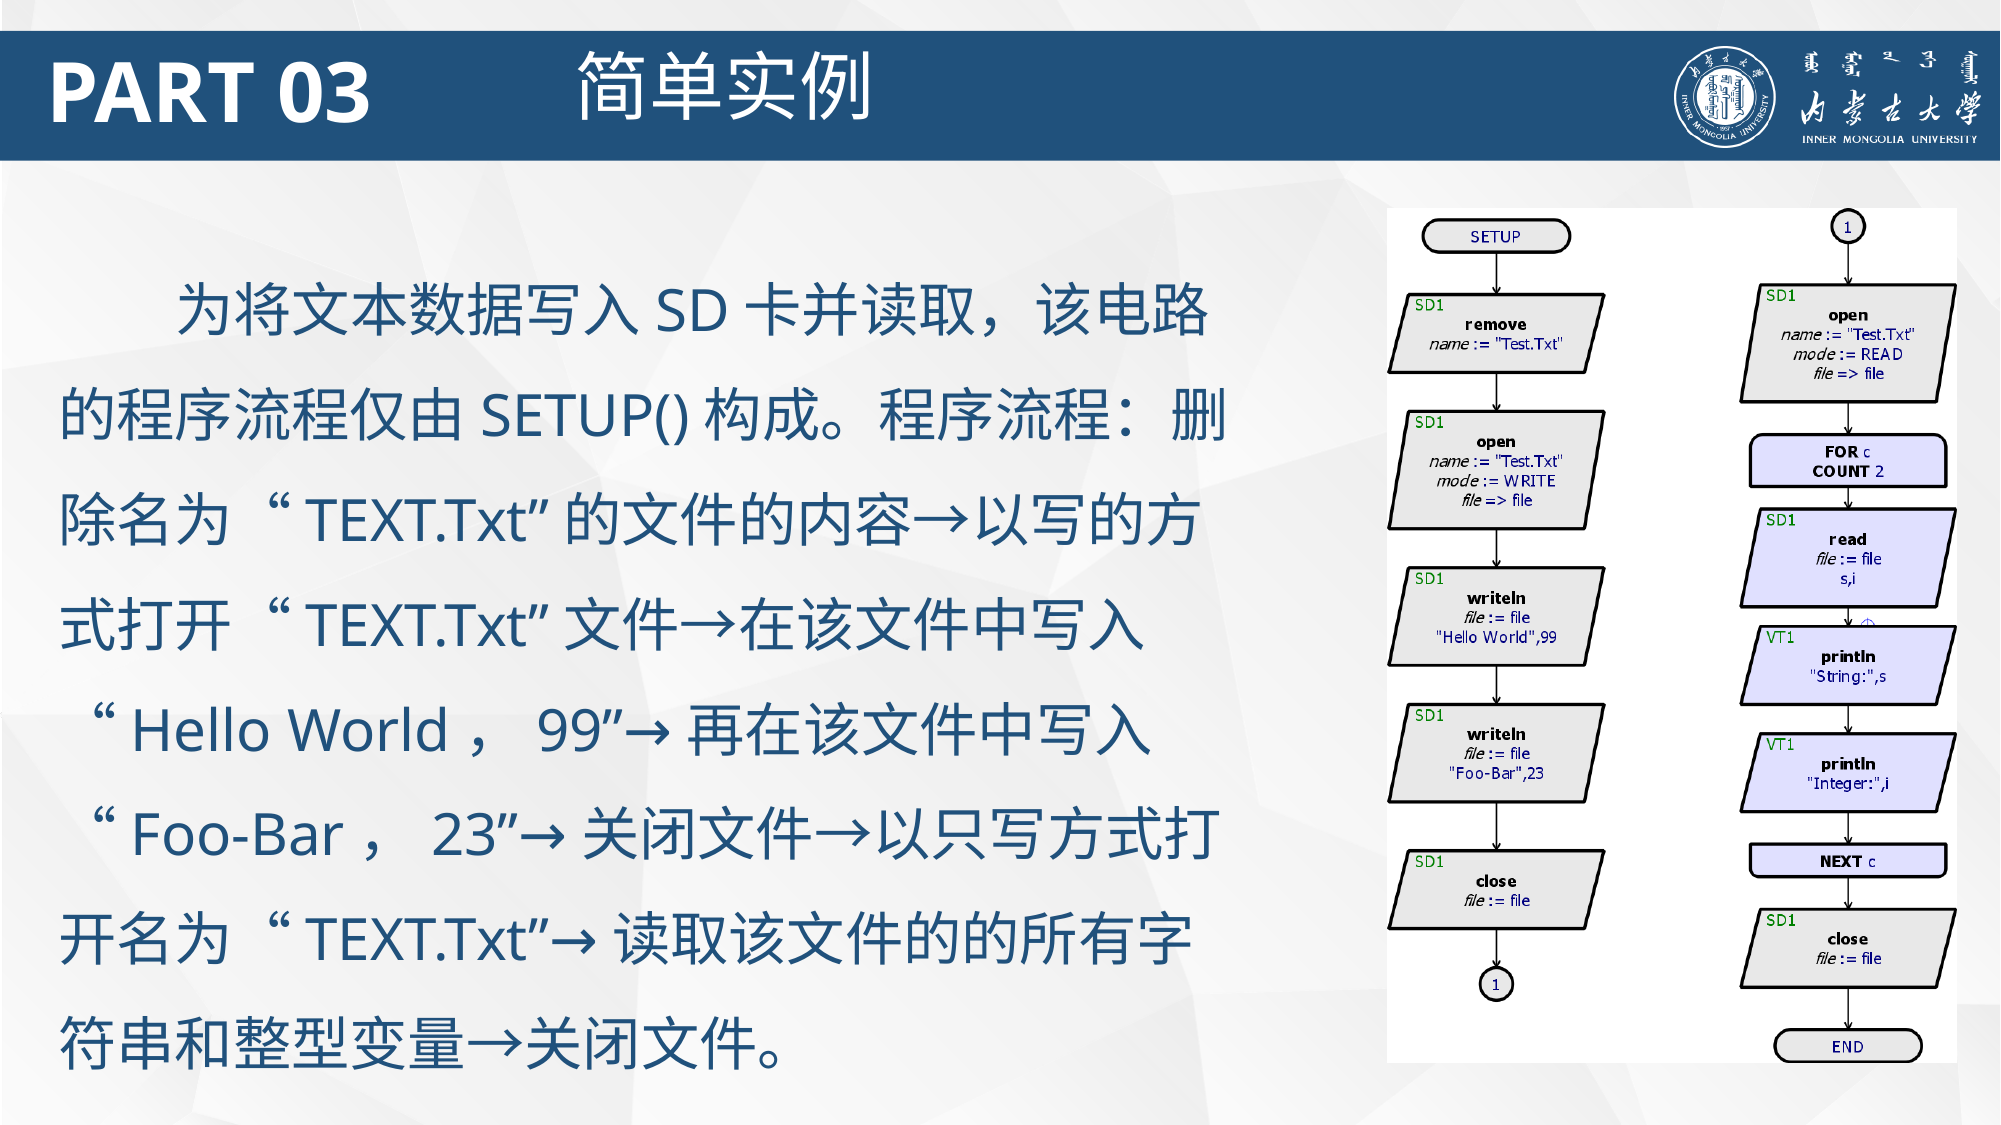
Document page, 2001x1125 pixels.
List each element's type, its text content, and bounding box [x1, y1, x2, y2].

list 简单实例 [559, 42, 1485, 158]
picture [0, 0, 2001, 1125]
list PART 03 [32, 42, 481, 148]
text_box 为将文本数据写入SD卡并读取，该电路的程序流程仅由SETUP()构成。程序流程：删除名为“TEXT.Txt”的文件的内容→以写的方式打开“TEXT.Txt”文件→在该文件中写入“Hello World，99”→再在该文件中写入“Foo-Bar，23”→关闭文件→以只写方式打开名为“TEXT.Txt”→读取该文件的的所有字符串和整型变量→关闭文件。 [43, 230, 1260, 1085]
picture [1673, 46, 1986, 150]
